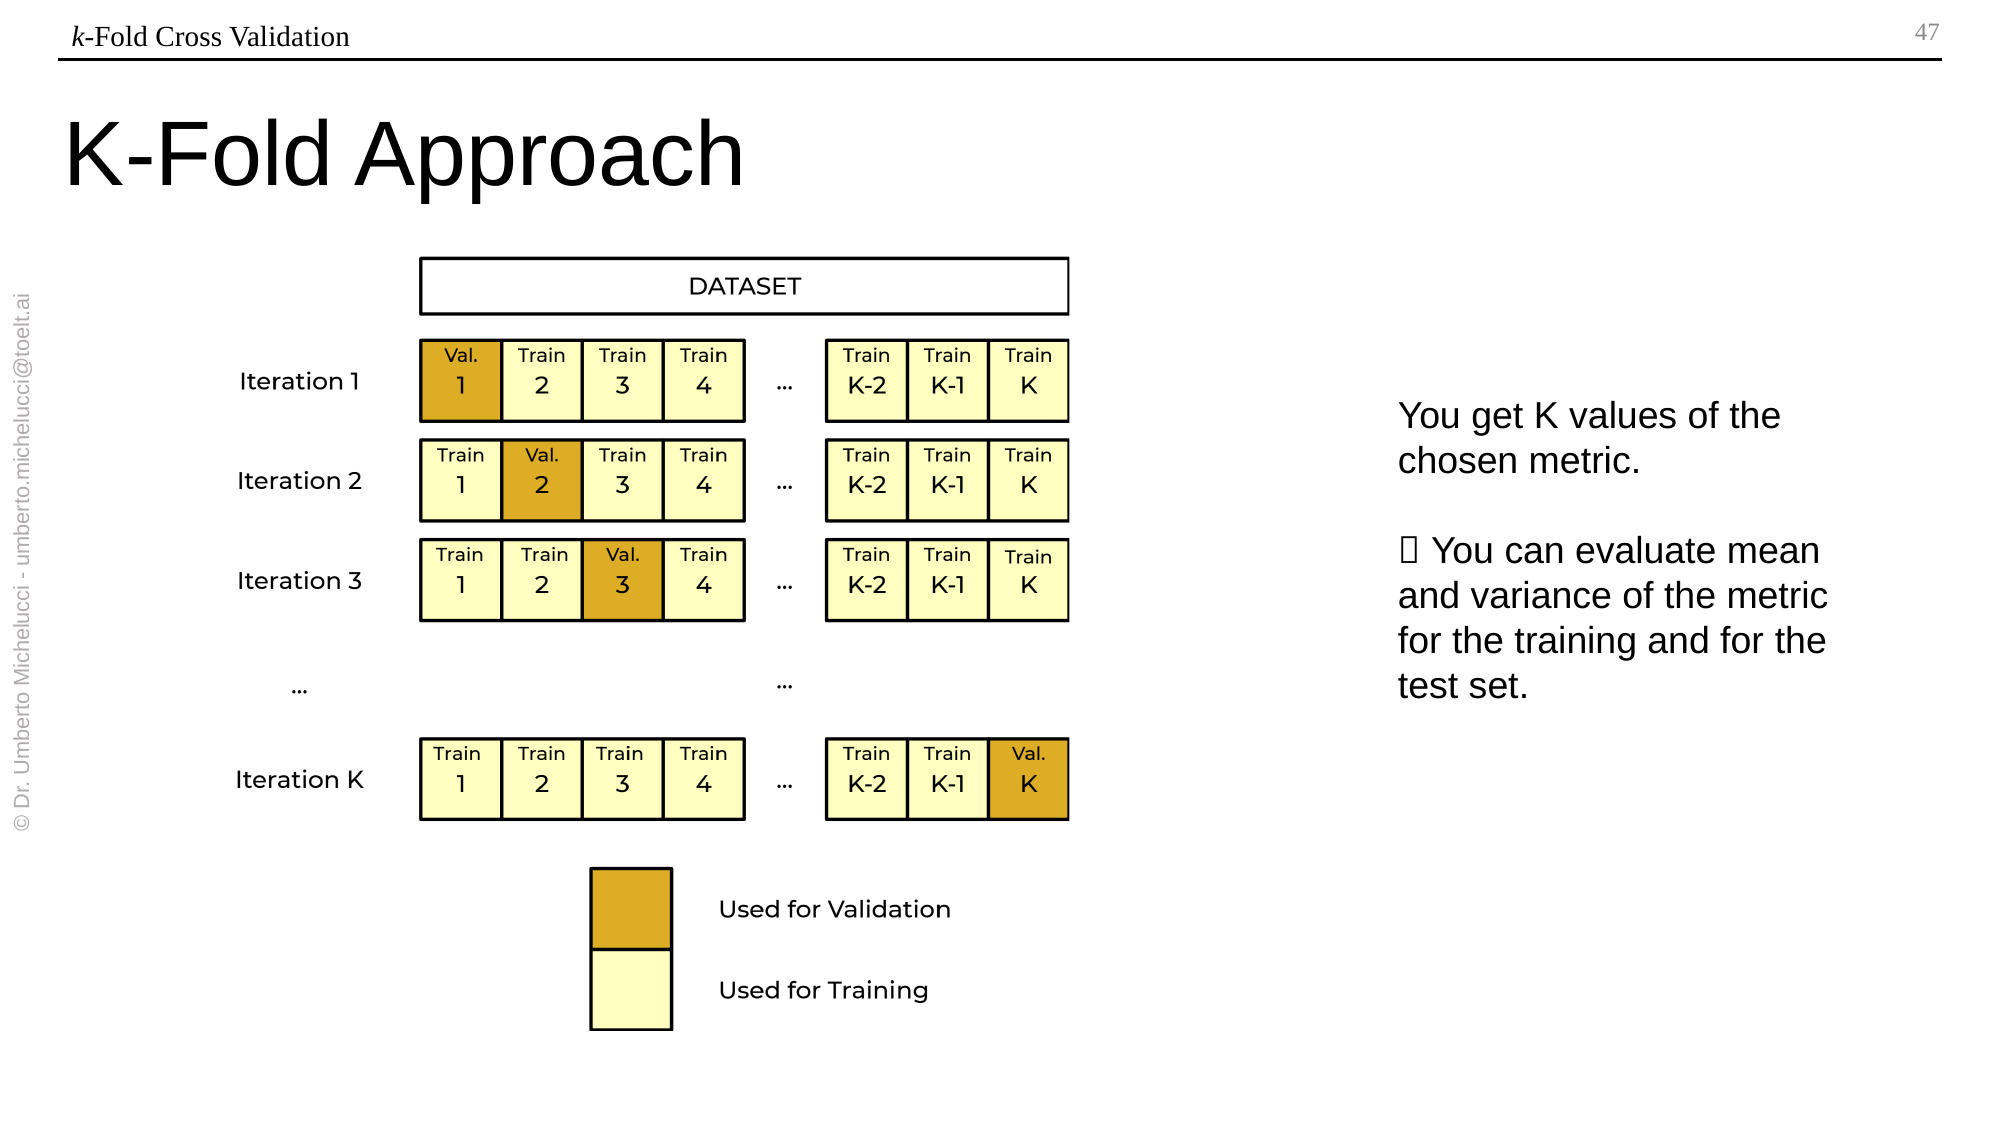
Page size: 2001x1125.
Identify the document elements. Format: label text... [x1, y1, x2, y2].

text_box k-Fold Cross Validation [56, 9, 696, 60]
text_box You get K values of the chosen metric.  You can evaluate mean and variance of the metric for the training and for the test set. [1383, 383, 1867, 713]
picture [231, 255, 1070, 1031]
text_box © Dr. Umberto Michelucci - umberto.michelucci@toelt.ai [0, 238, 41, 888]
title K-Fold Approach [48, 94, 1774, 218]
